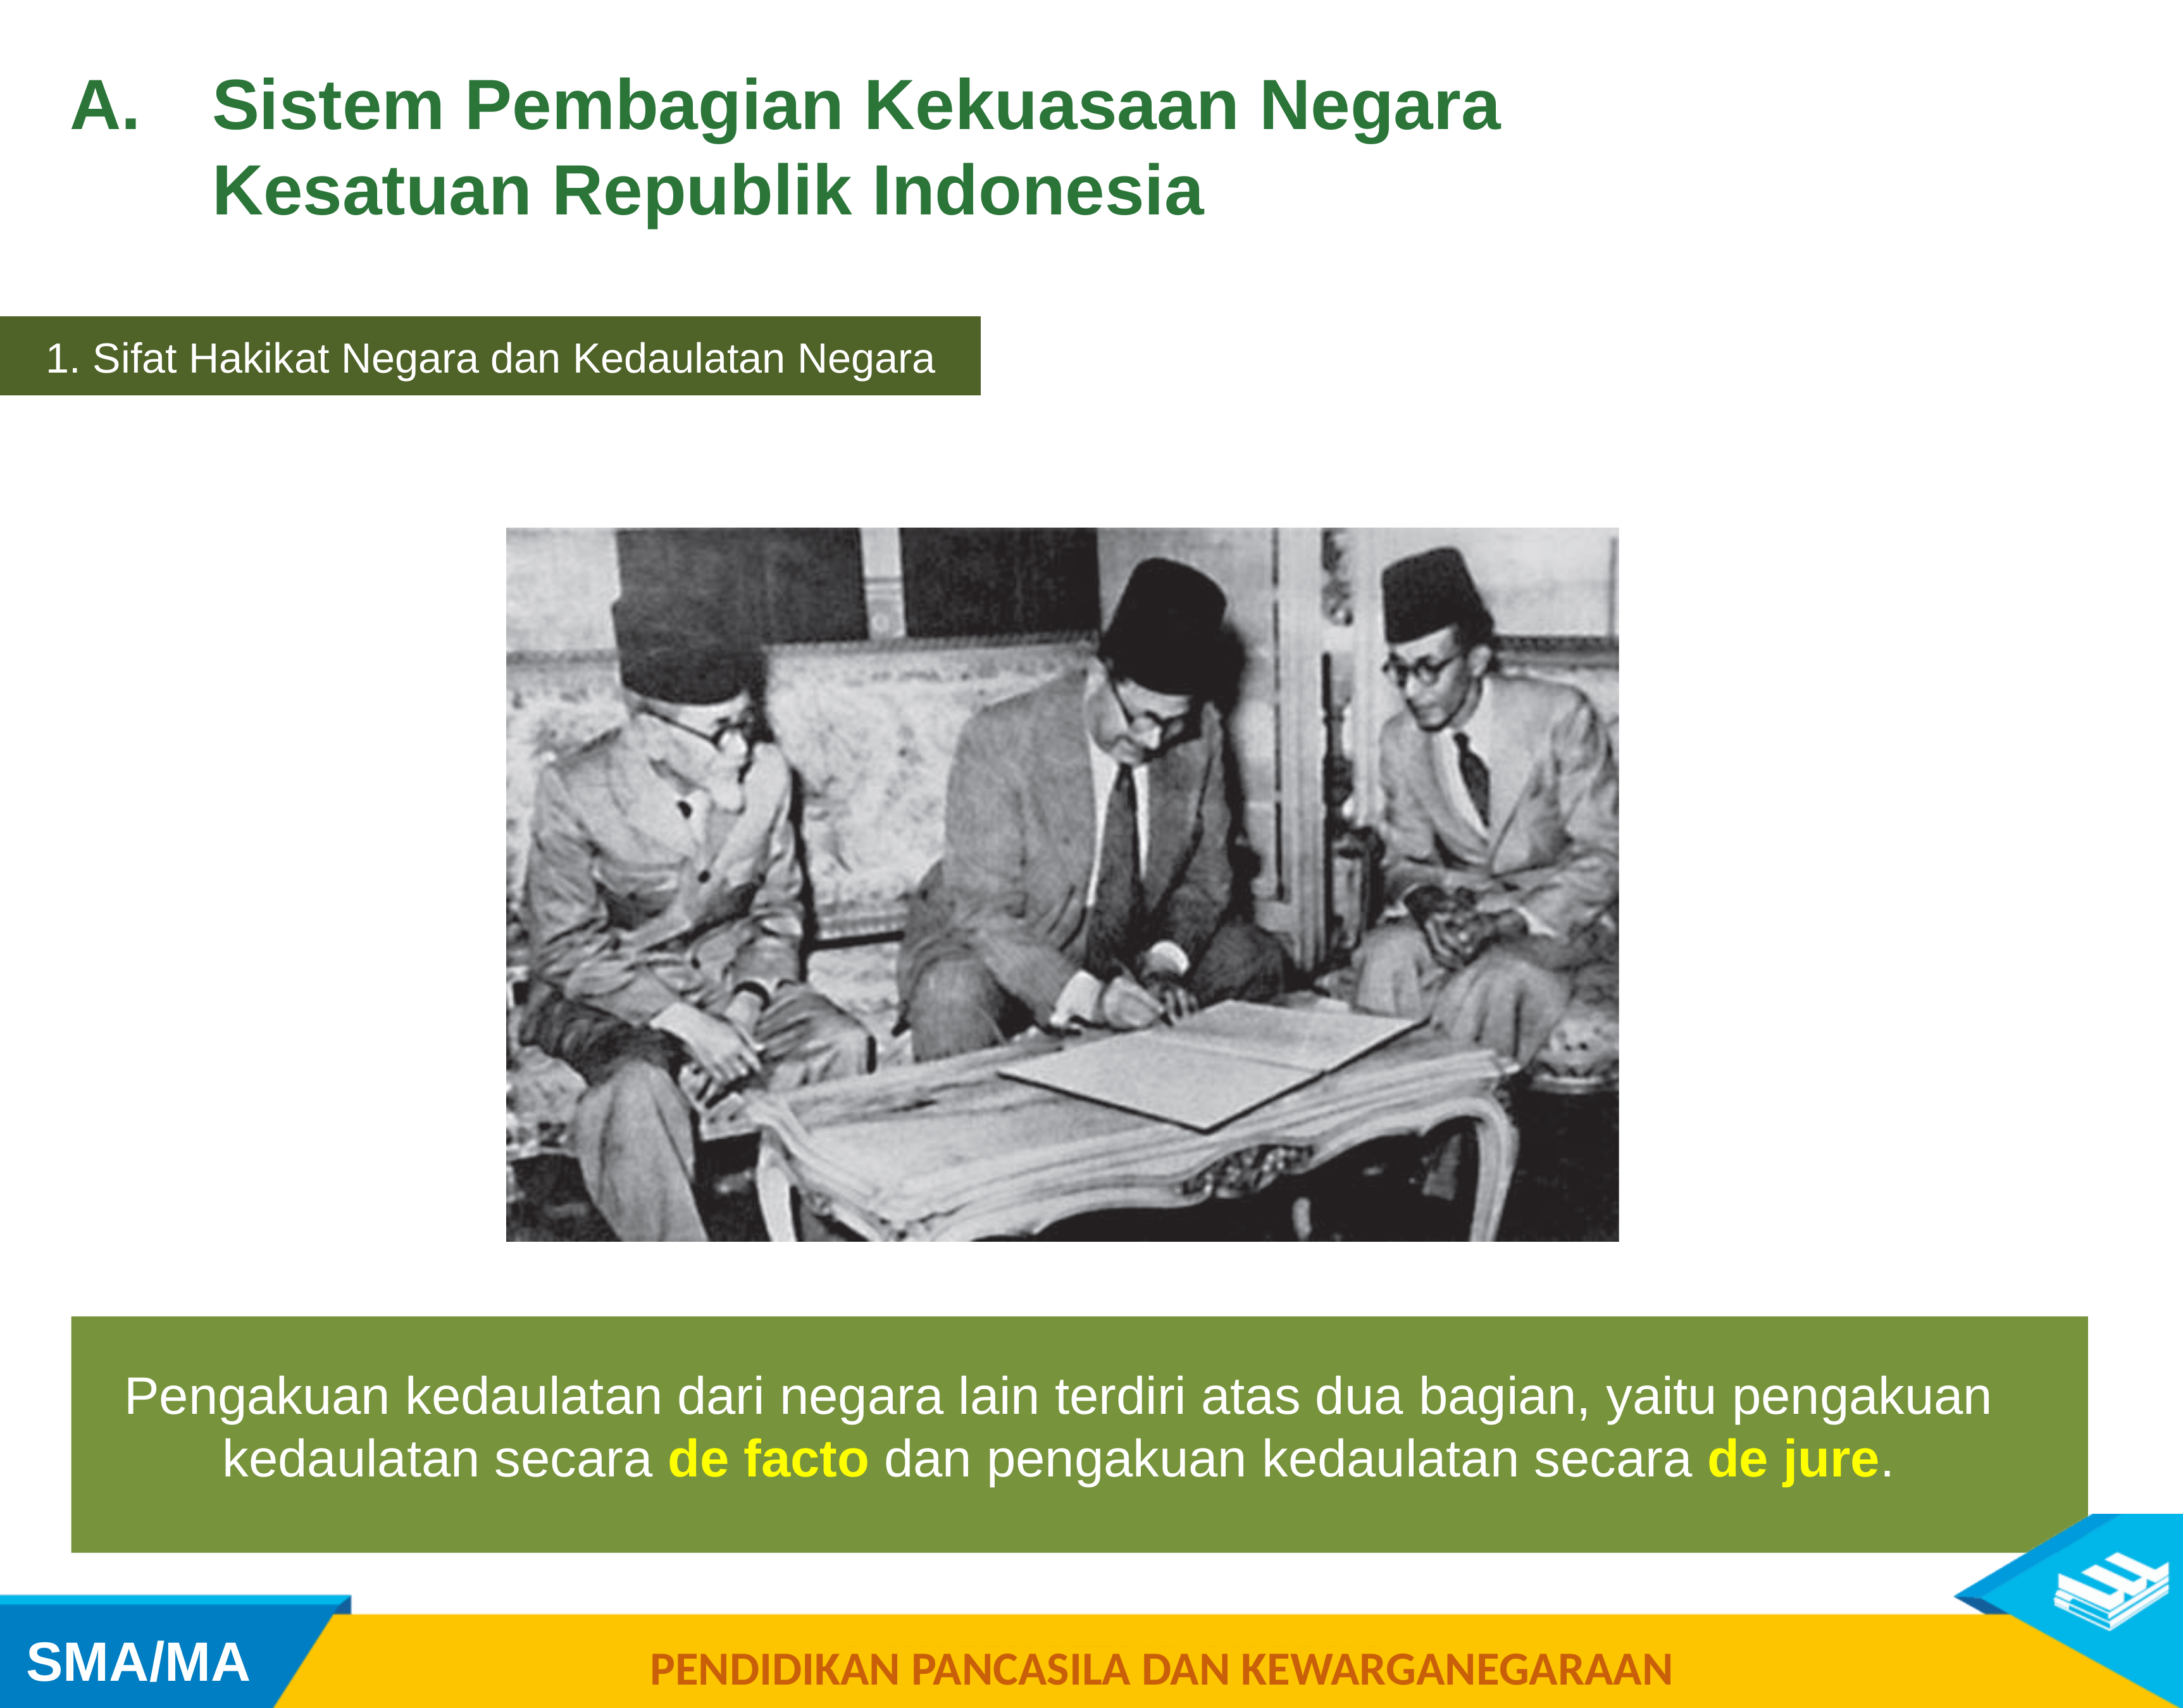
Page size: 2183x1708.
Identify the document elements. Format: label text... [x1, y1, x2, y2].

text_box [71, 1316, 2089, 1511]
picture [506, 528, 1619, 1242]
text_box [0, 1514, 2183, 1708]
text_box 1. Sifat Hakikat Negara dan Kedaulatan Negara [0, 315, 982, 397]
text_box Sistem Pembagian Kekuasaan Negara Kesatuan Republik Indonesia [47, 47, 1717, 240]
